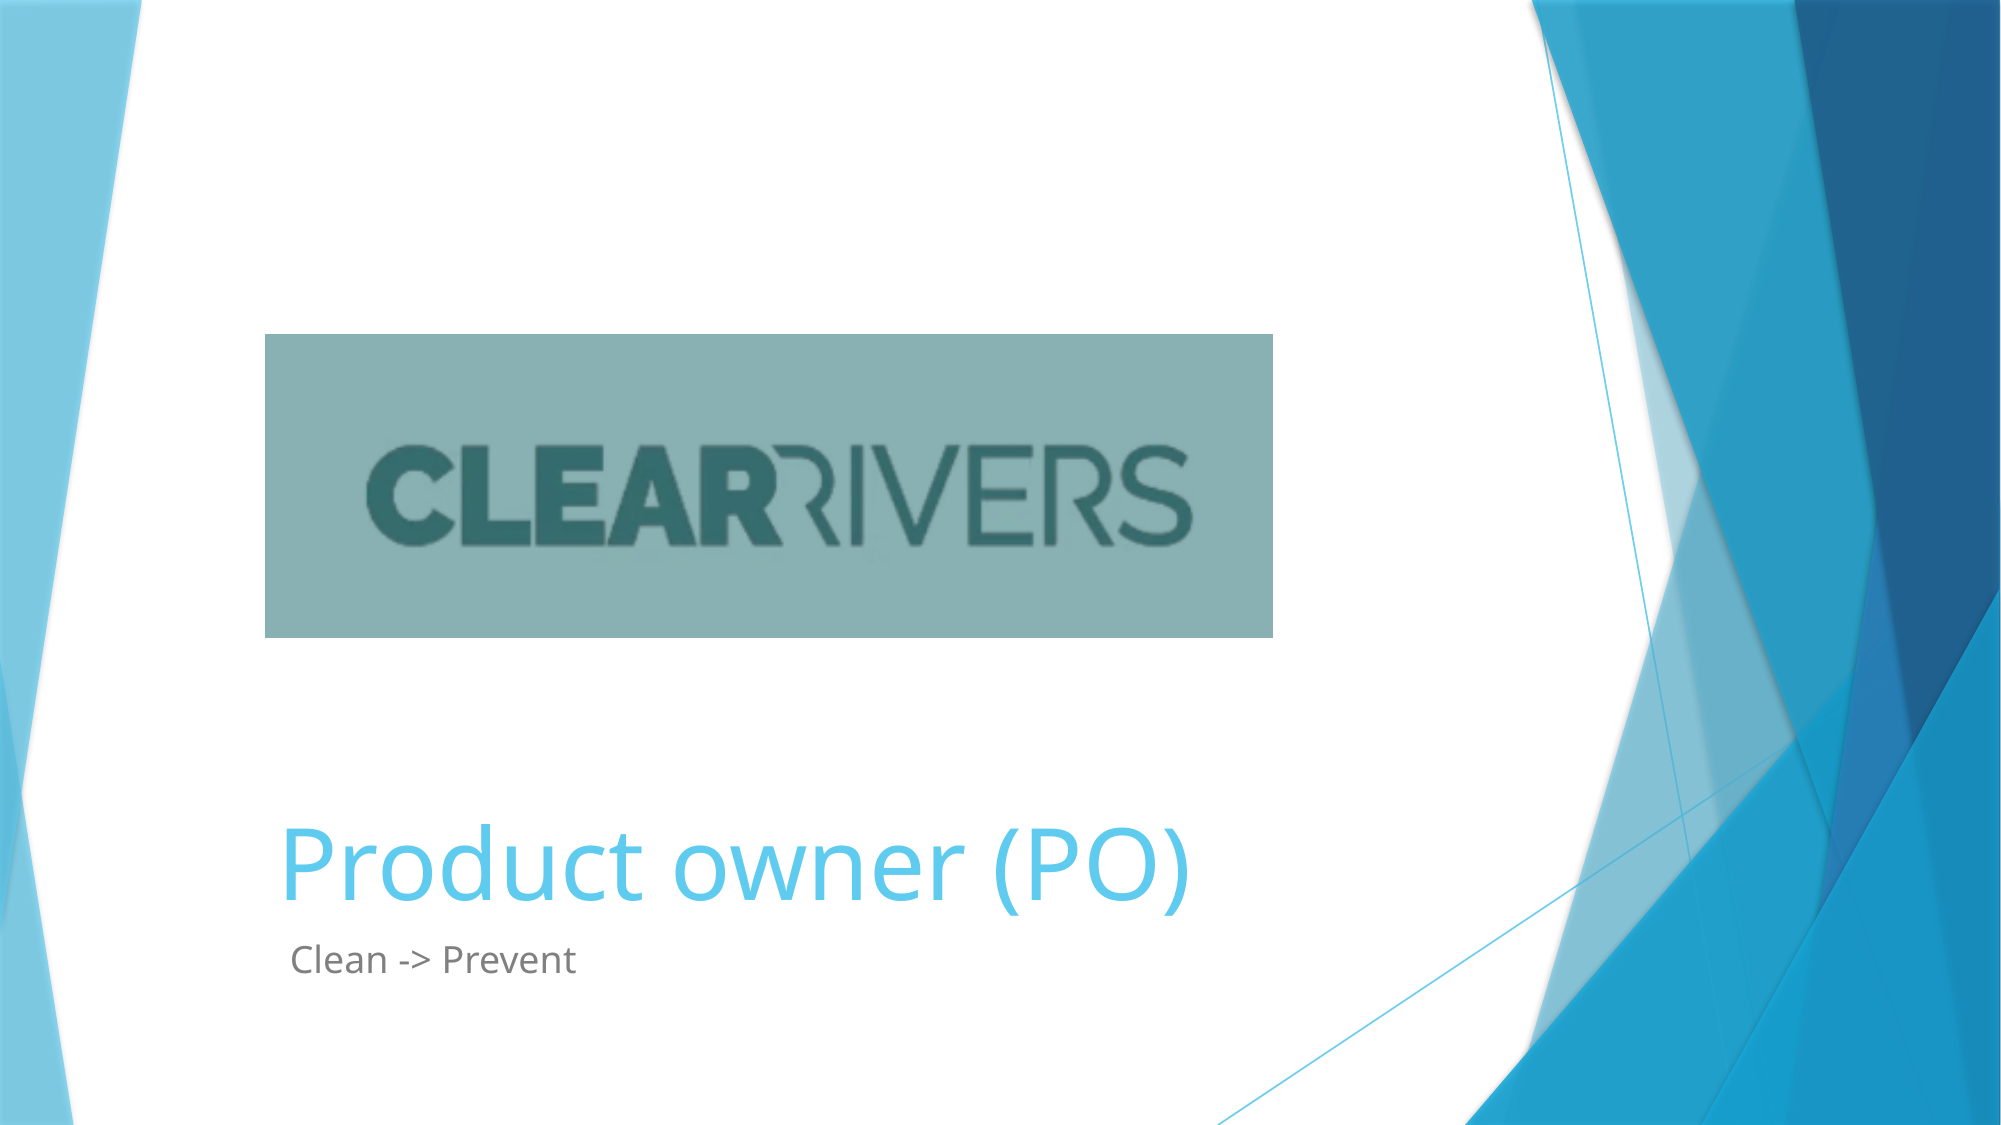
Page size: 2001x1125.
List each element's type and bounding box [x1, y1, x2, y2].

picture [264, 334, 1274, 639]
text_box [0, 0, 2000, 1125]
